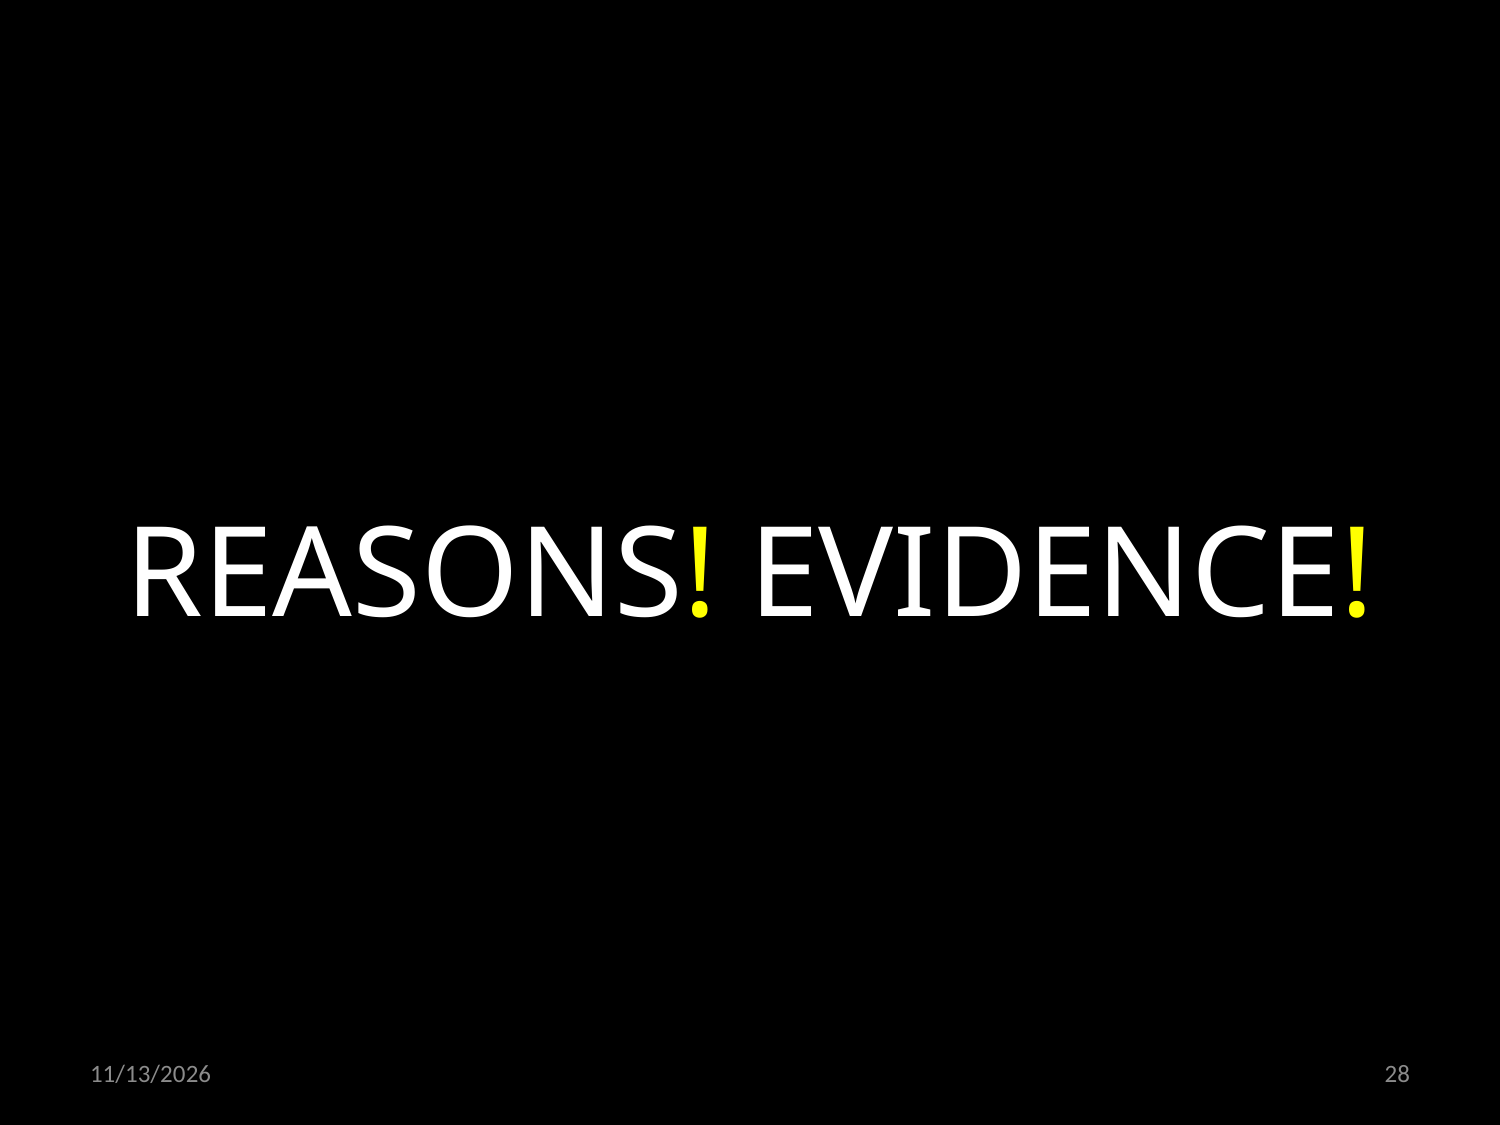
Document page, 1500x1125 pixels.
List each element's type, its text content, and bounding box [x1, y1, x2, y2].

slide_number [75, 1042, 425, 1103]
list REASONS! EVIDENCE! [0, 484, 1500, 586]
slide_number 28 [1074, 1042, 1425, 1103]
